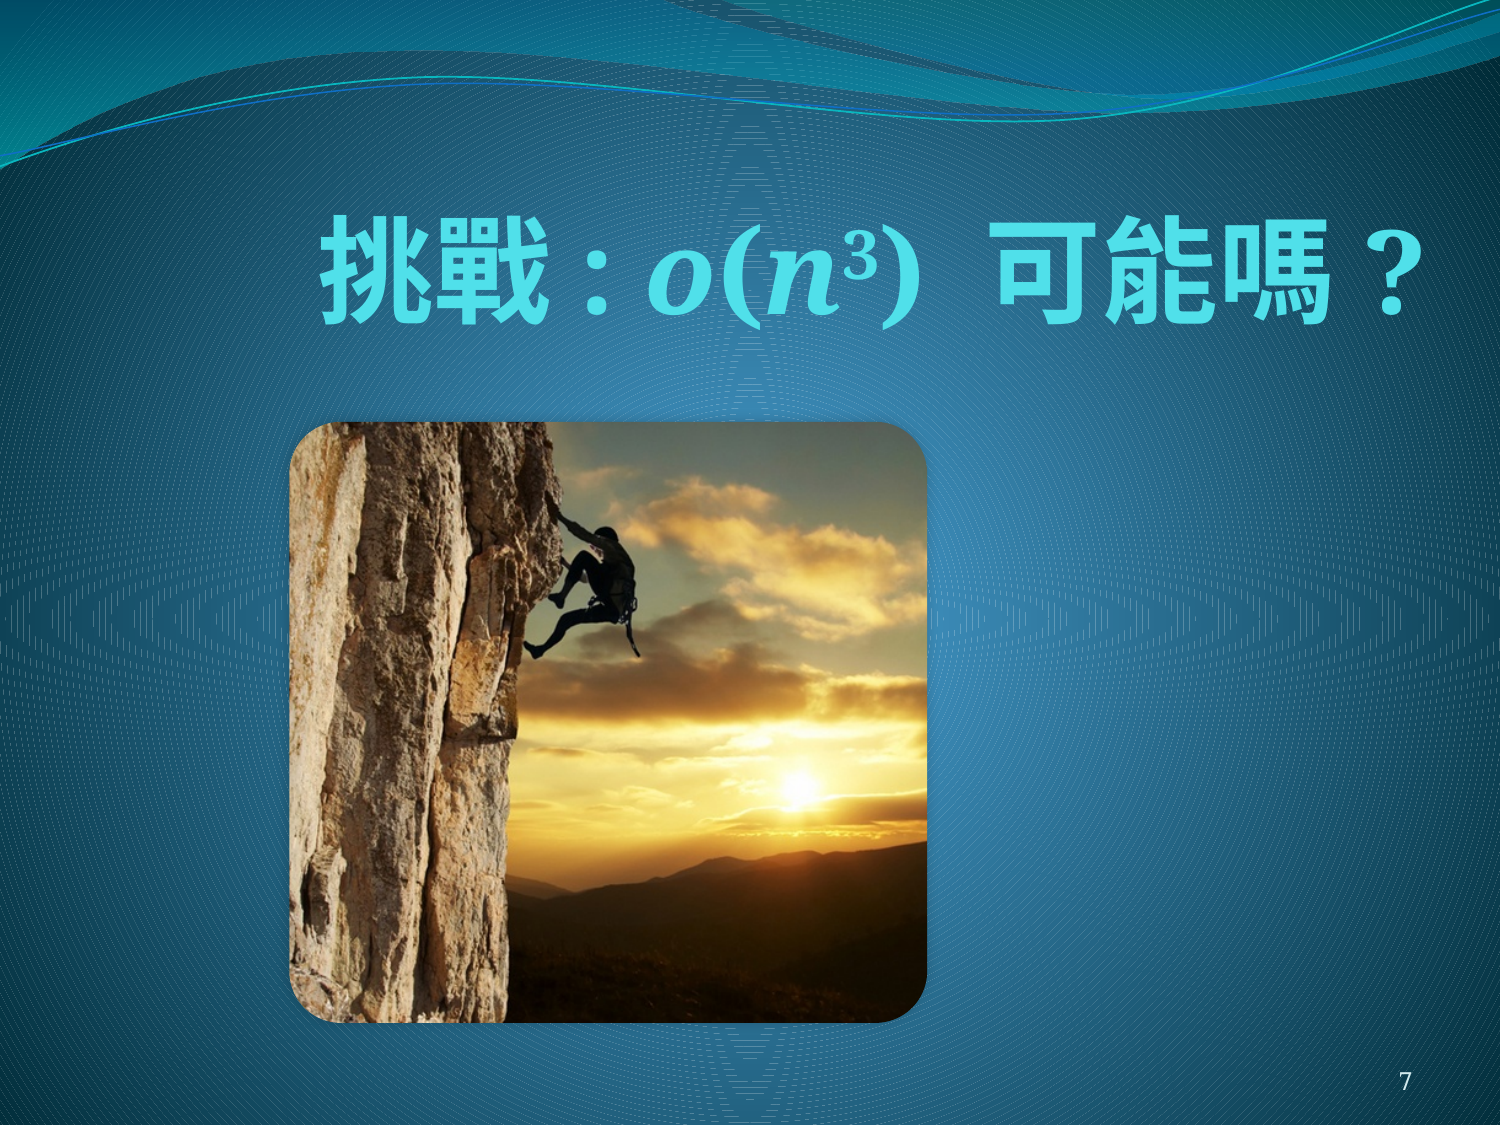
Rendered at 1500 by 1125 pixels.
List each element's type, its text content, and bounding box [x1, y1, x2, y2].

title 挑戰: o(n3) 可能嗎? [135, 149, 1431, 338]
slide_number 7 [1100, 1025, 1413, 1100]
picture [289, 421, 928, 1024]
